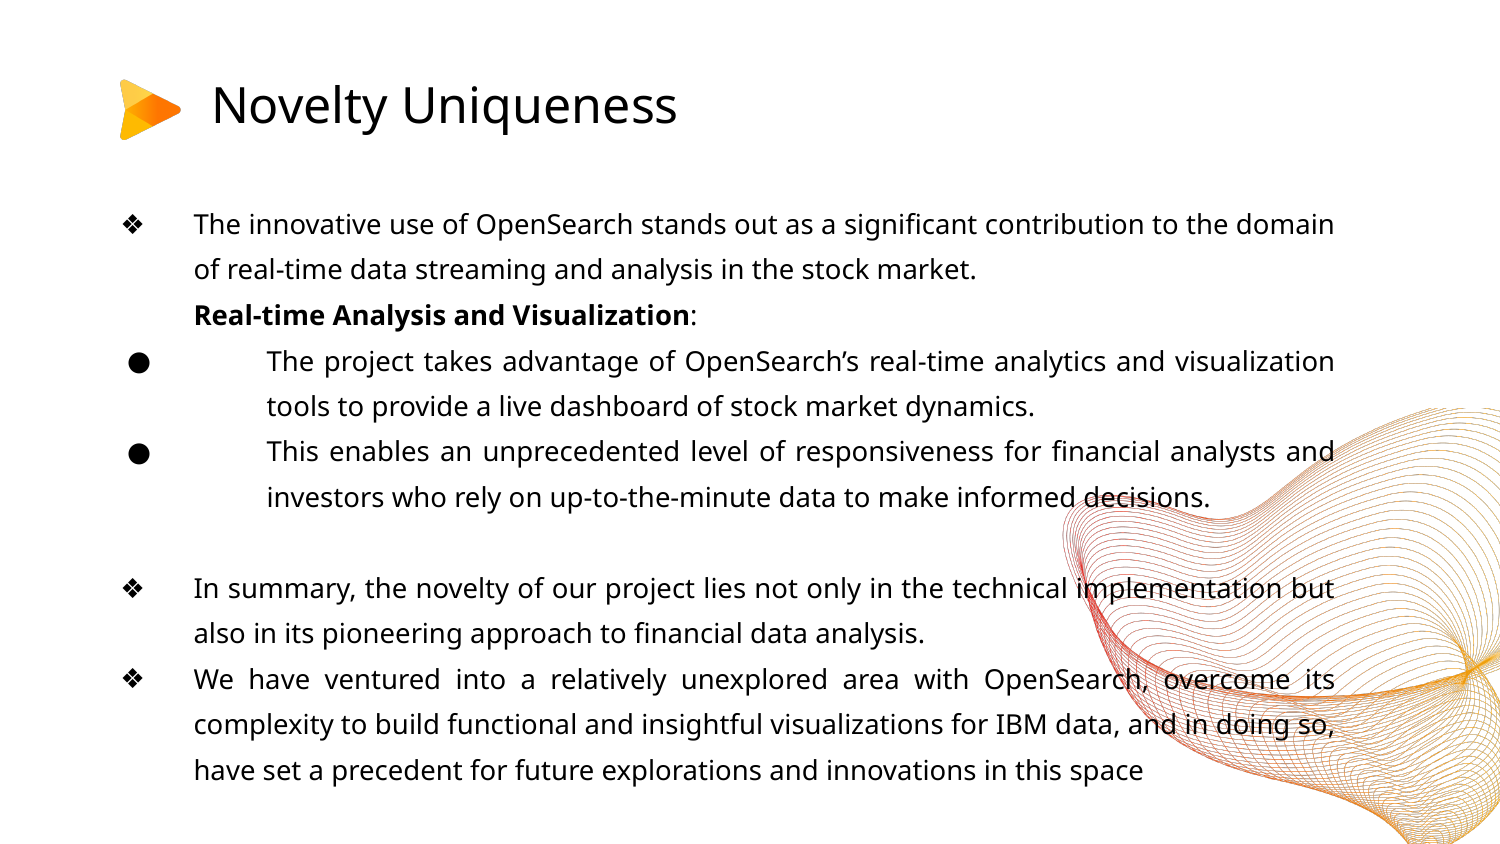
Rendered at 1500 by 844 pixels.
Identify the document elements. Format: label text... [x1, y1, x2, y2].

title Novelty Uniqueness [196, 44, 1260, 164]
subtitle The innovative use of OpenSearch stands out as a significant contribution to the domain of real-time data streaming and analysis in the stock market. Real-time Analysis and Visualization: The project takes advantage of OpenSearch’s real-time analytics and visualization tools to provide a live dashboard of stock market dynamics. This enables an unprecedented level of responsiveness for financial analysts and investors who rely on up-to-the-minute data to make informed decisions. In summary, the novelty of our project lies not only in the technical implementation but also in its pioneering approach to financial data analysis. We have ventured into a relatively unexplored area with OpenSearch, overcome its complexity to build functional and insightful visualizations for IBM data, and in doing so, have set a precedent for future explorations and innovations in this space [105, 179, 1351, 819]
picture [1062, 408, 1500, 844]
picture [119, 78, 181, 140]
